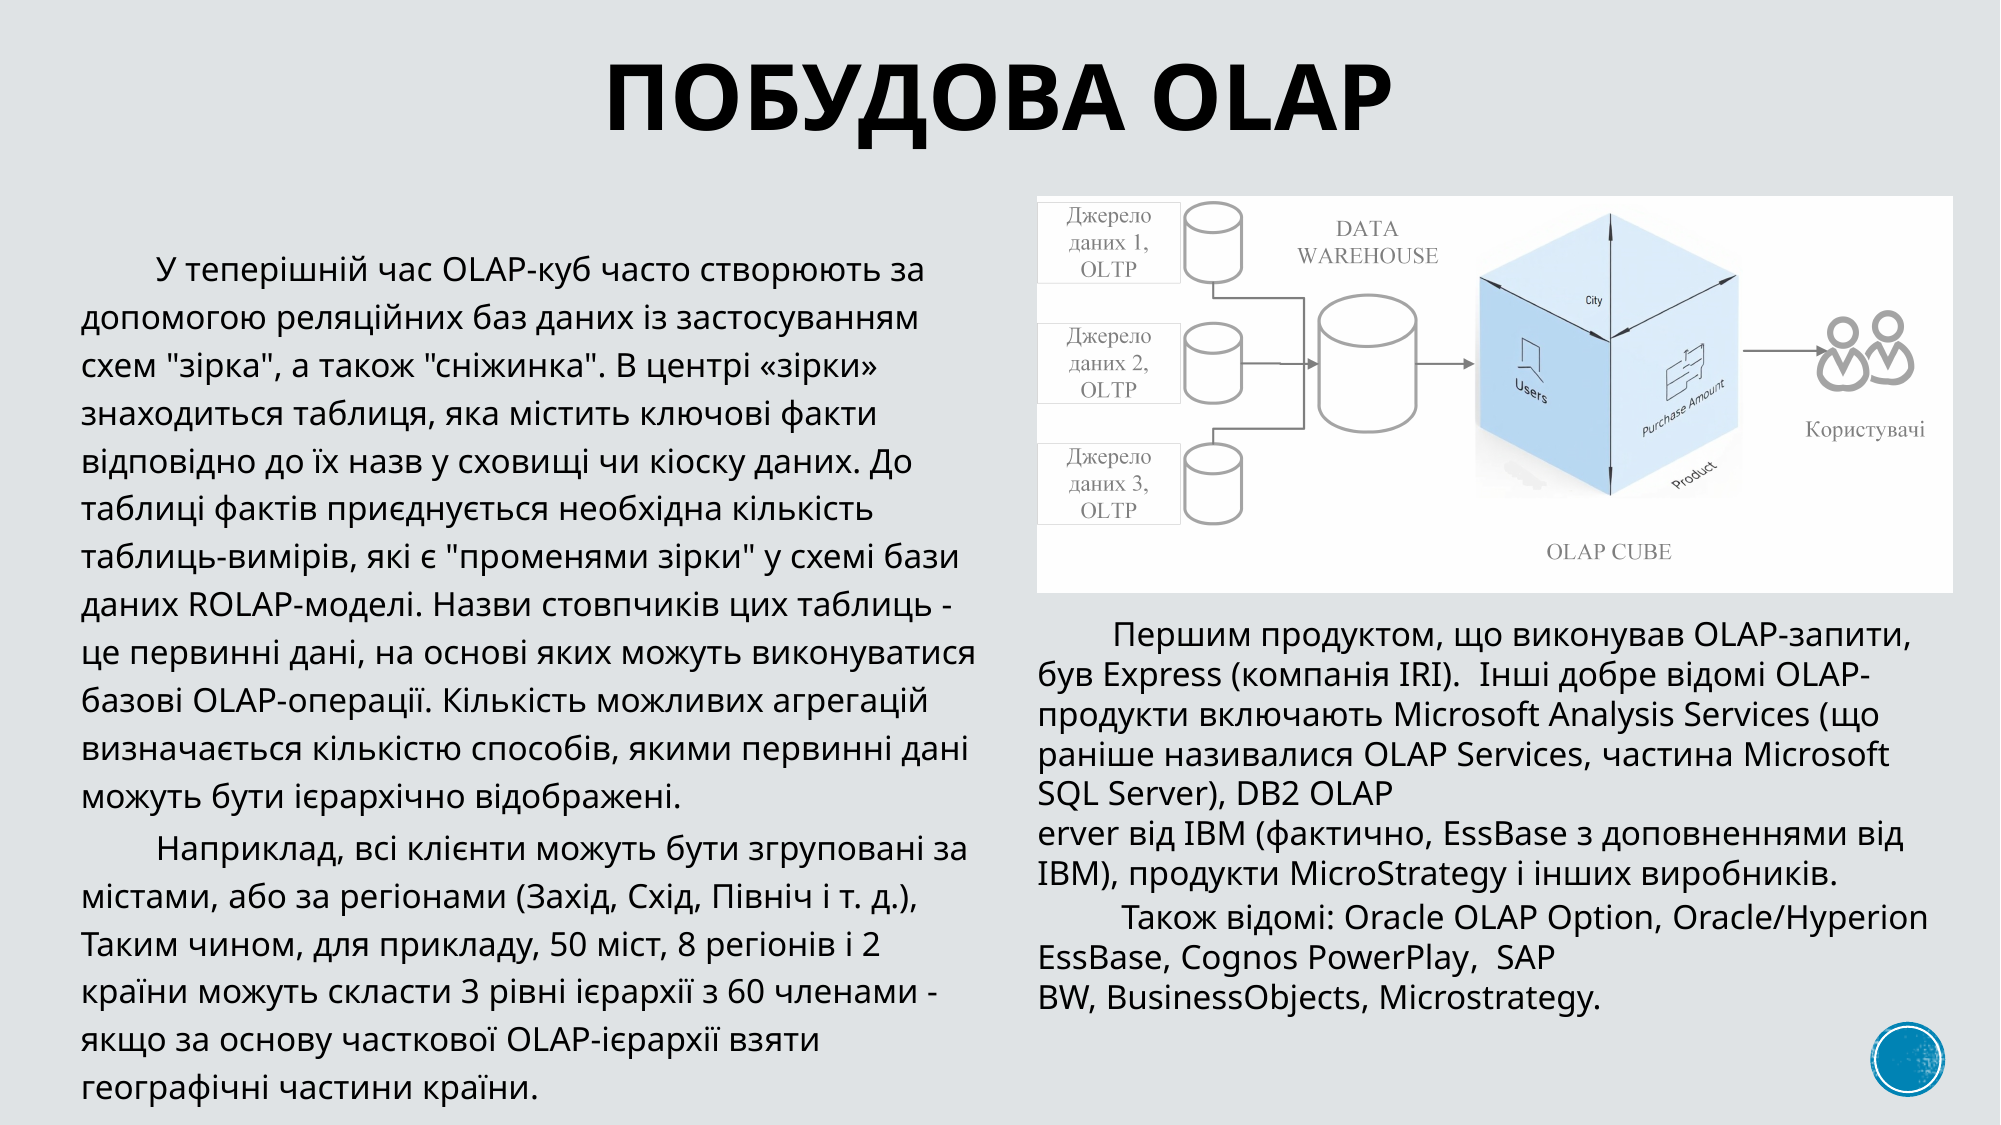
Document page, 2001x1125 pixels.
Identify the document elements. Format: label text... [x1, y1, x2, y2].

text_box Першим продуктом, що виконував OLAP-запити, був Express (компанія IRI). Інші добре відомі OLAP-продукти включають Microsoft Analysis Services (що раніше називалися OLAP Services, частина Microsoft SQL Server), DB2 OLAP erver від IBM (фактично, EssBase з доповненнями від IBM), продукти MicroStrategy і інших виробників. Також відомі: Oracle OLAP Option, Oracle/Hyperion EssBase, Cognos PowerPlay, SAP BW, BusinessObjects, Microstrategy. [1022, 605, 1952, 1047]
list У теперішній час OLAP-куб часто створюють за допомогою реляційних баз даних із застосуванням схем "зірка", а також "сніжинка". В центрі «зірки» знаходиться таблиця, яка містить ключові факти відповідно до їх назв у сховищі чи кіоску даних. До таблиці фактів приєднується необхідна кількість таблиць-вимірів, які є "променями зірки" у схемі бази даних ROLAP-моделі. Назви стовпчиків цих таблиць - це первинні дані, на основі яких можуть виконуватися базові OLAP-операції. Кількість можливих агрегацій визначається кількістю способів, якими первинні дані можуть бути ієрархічно відображені. Наприклад, всі клієнти можуть бути згруповані за містами, або за регіонами (Захід, Схід, Північ і т. д.), Таким чином, для прикладу, 50 міст, 8 регіонів і 2 країни можуть скласти 3 рівні ієрархії з 60 членами - якщо за основу часткової OLAP-ієрархії взяти географічні частини країни. [65, 232, 1006, 1099]
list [1043, 200, 1949, 591]
title Побудова OLAP [173, 18, 1824, 184]
